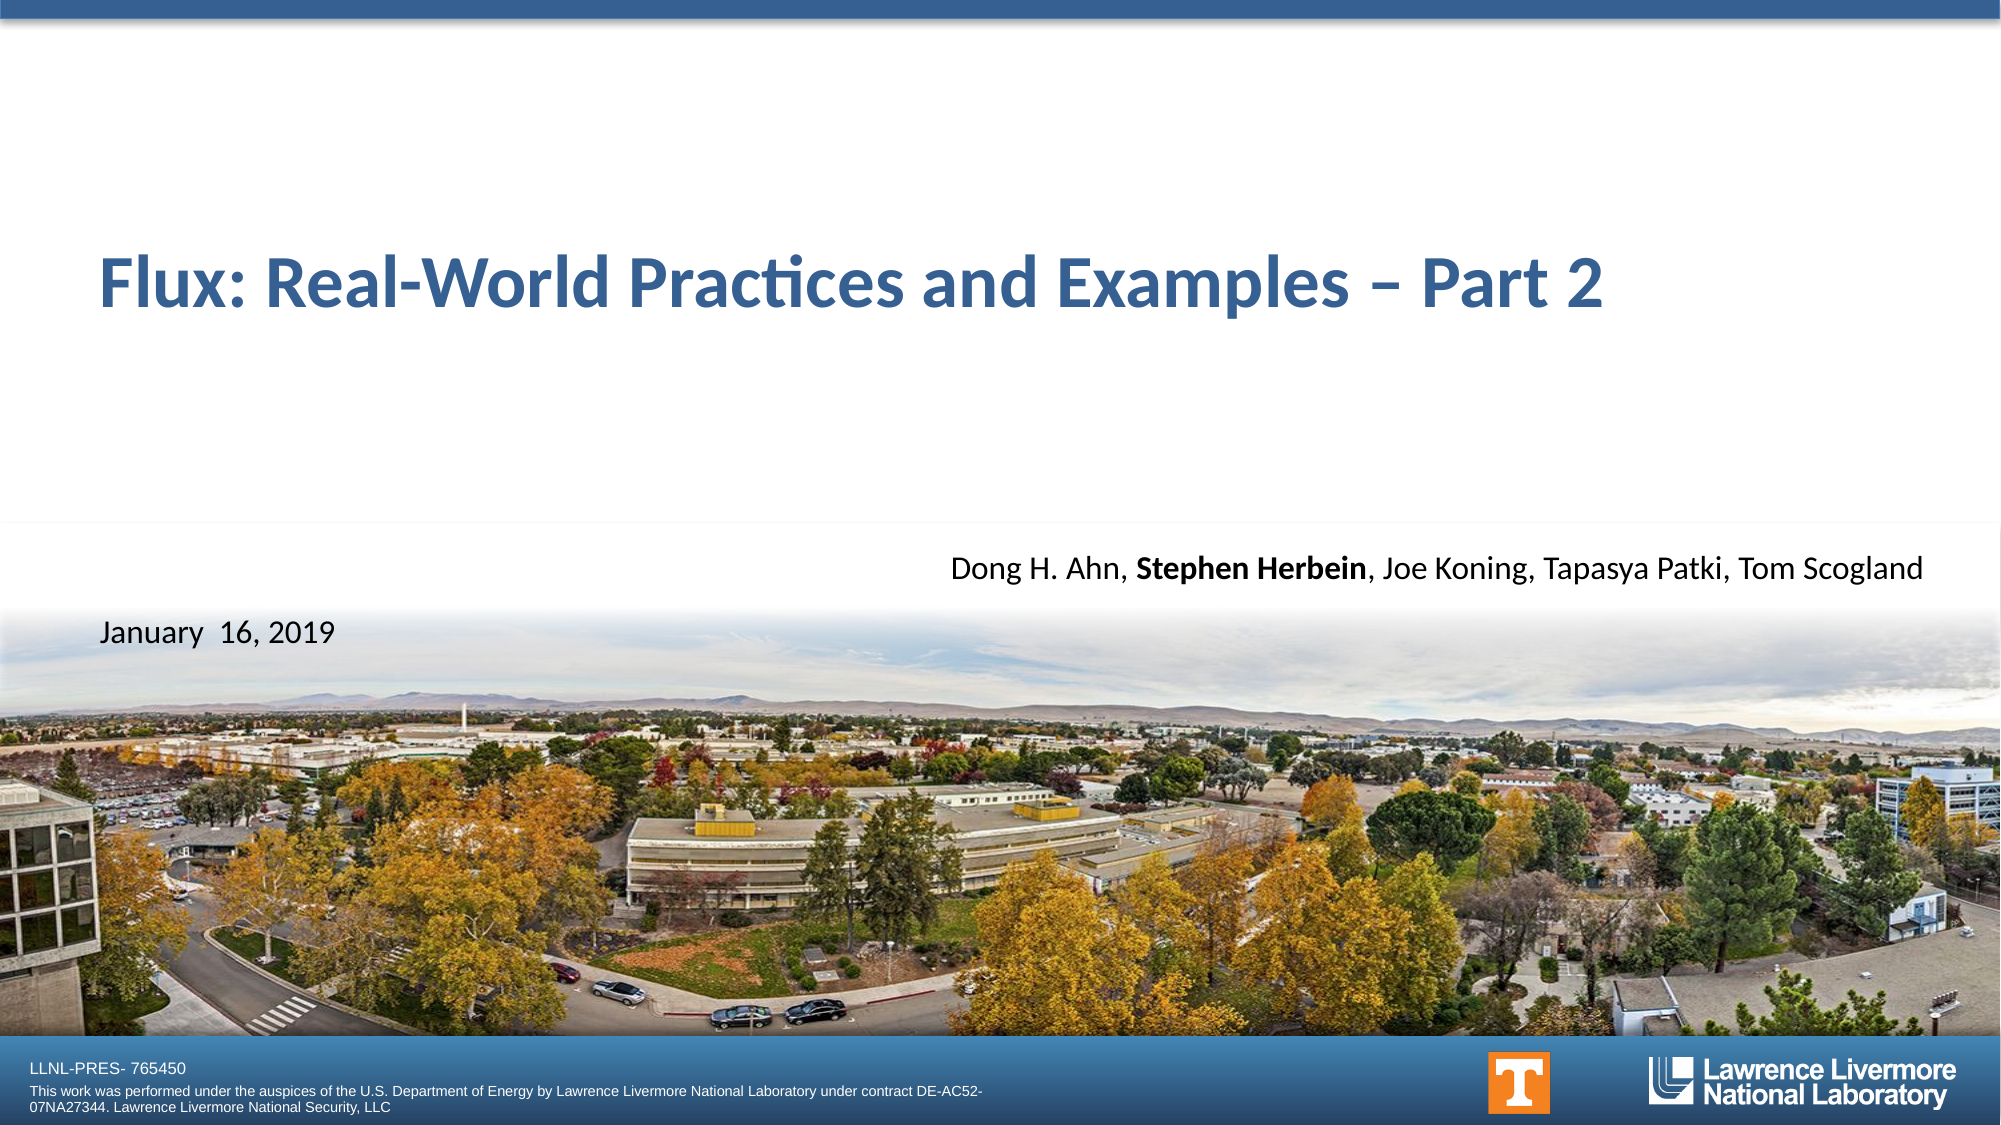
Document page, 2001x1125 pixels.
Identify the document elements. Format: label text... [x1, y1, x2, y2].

text_box January 16, 2019 [99, 597, 638, 663]
list Dong H. Ahn, Stephen Herbein, Joe Koning, Tapasya Patki, Tom Scogland [884, 507, 1955, 587]
picture [0, 687, 2000, 1036]
picture [1649, 1057, 1956, 1110]
title Flux: Real-World Practices and Examples – Part 2 [99, 92, 1900, 331]
picture [1476, 1042, 1562, 1123]
text_box compute.py [3, 674, 1996, 678]
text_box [2, 669, 1997, 674]
